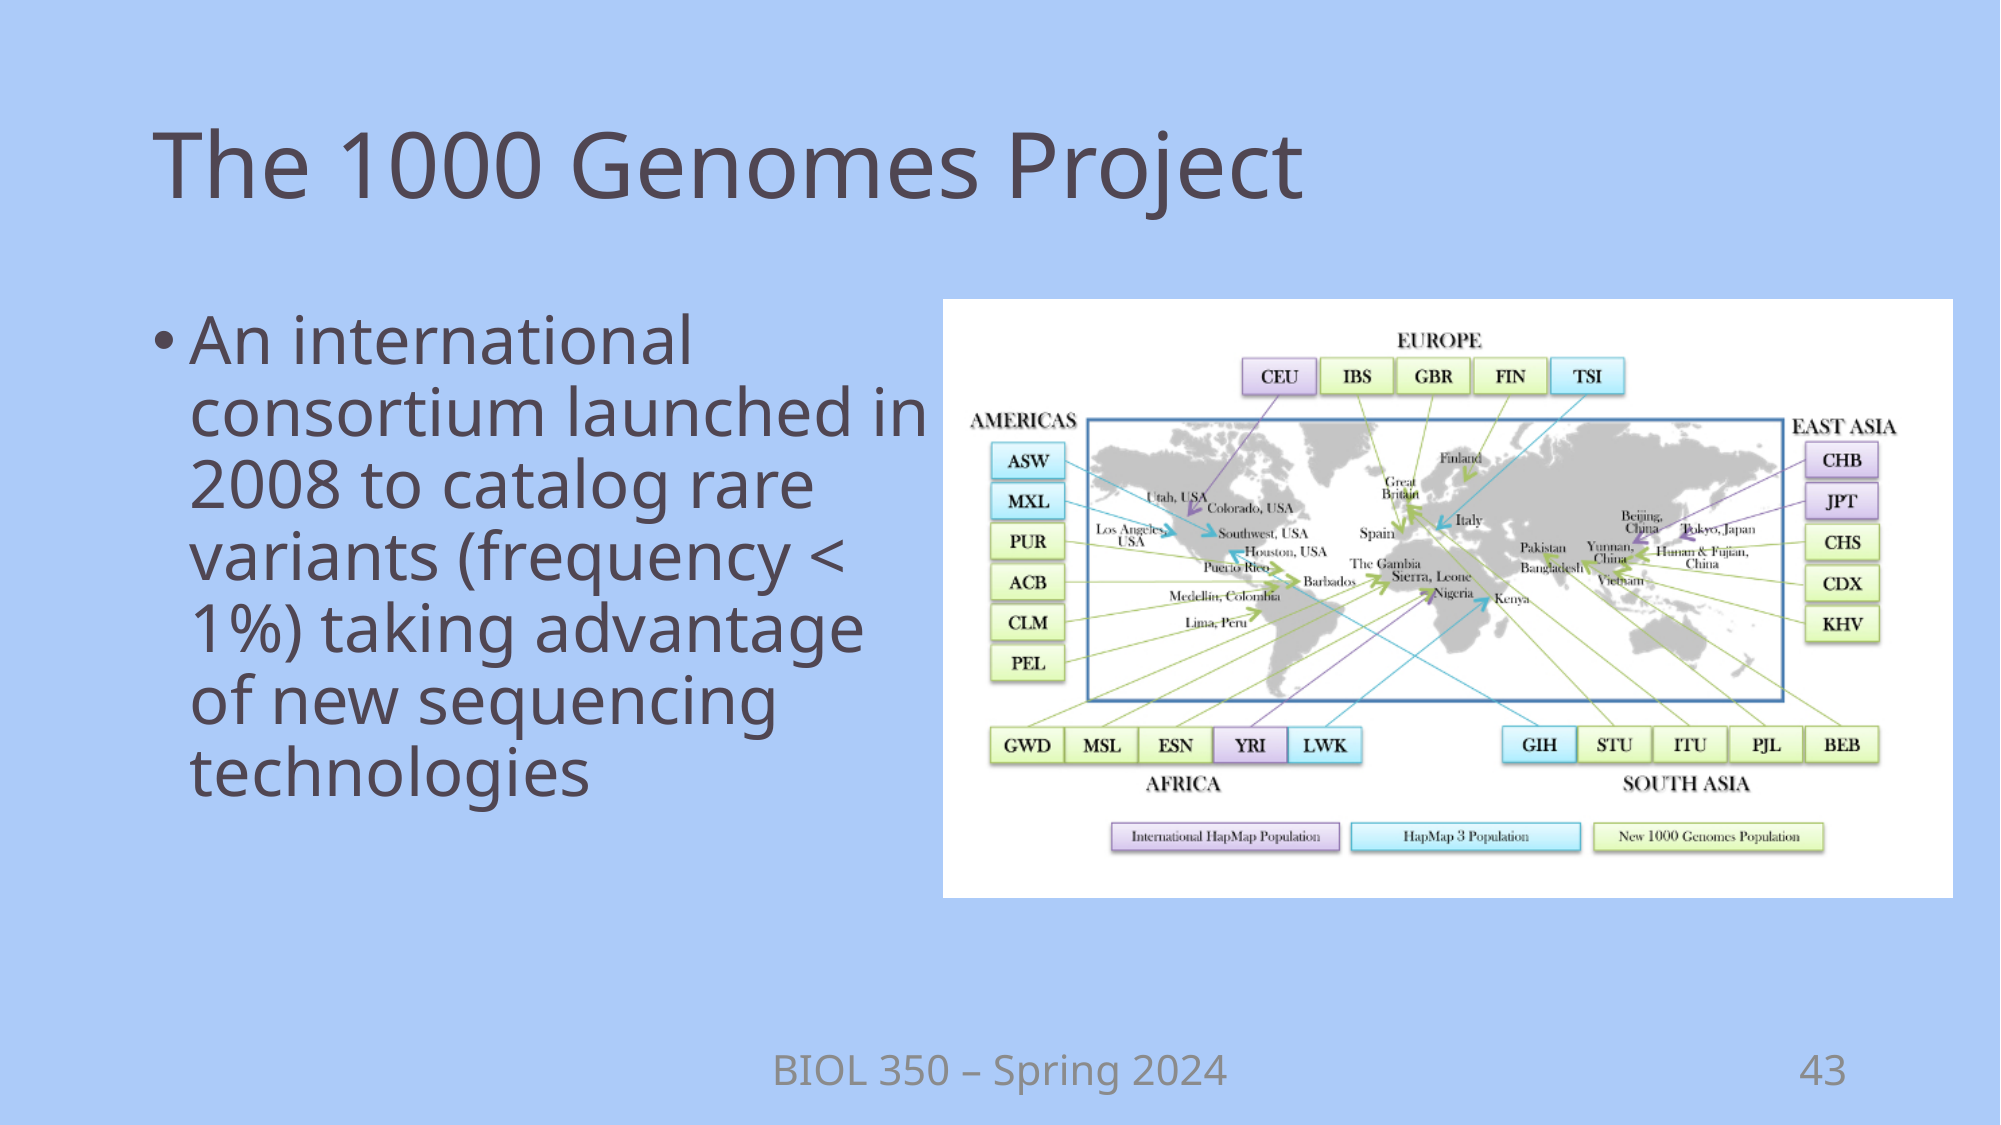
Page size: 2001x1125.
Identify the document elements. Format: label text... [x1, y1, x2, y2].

title The 1000 Genomes Project [137, 59, 1863, 278]
slide_number 43 [1412, 1042, 1863, 1103]
footer BIOL 350 – Spring 2024 [662, 1042, 1338, 1103]
picture [943, 299, 1953, 898]
list An international consortium launched in 2008 to catalog rare variants (frequency < 1%) taking advantage of new sequencing technologies [137, 299, 949, 1014]
